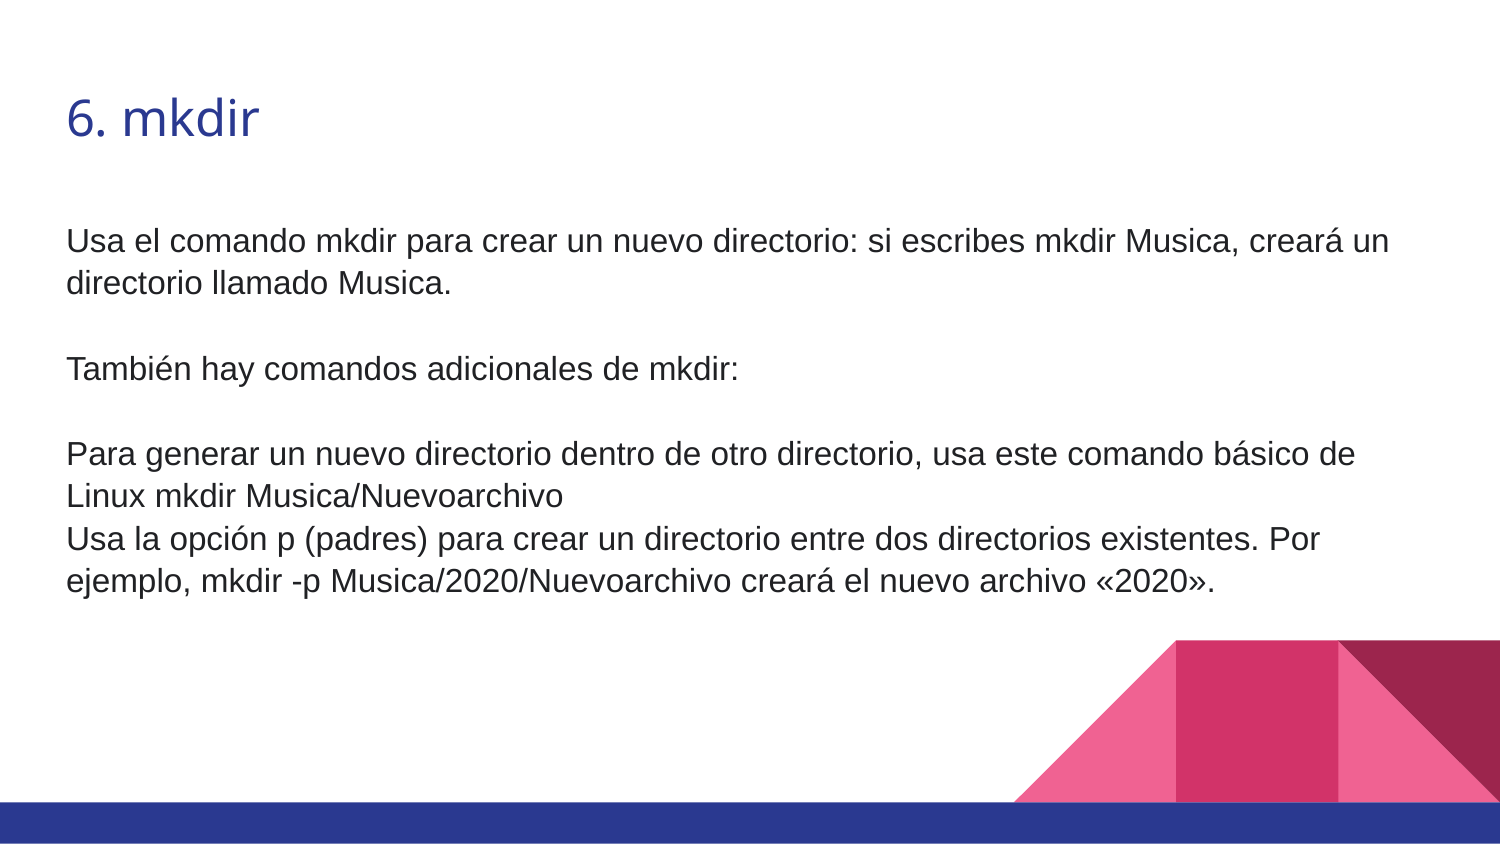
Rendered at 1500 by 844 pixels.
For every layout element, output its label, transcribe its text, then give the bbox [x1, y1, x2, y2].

title 6. mkdir [51, 67, 1449, 167]
list Usa el comando mkdir para crear un nuevo directorio: si escribes mkdir Musica, creará un directorio llamado Musica. También hay comandos adicionales de mkdir: Para generar un nuevo directorio dentro de otro directorio, usa este comando básico de Linux mkdir Musica/Nuevoarchivo Usa la opción p (padres) para crear un directorio entre dos directorios existentes. Por ejemplo, mkdir -p Musica/2020/Nuevoarchivo creará el nuevo archivo «2020». [51, 201, 1449, 782]
